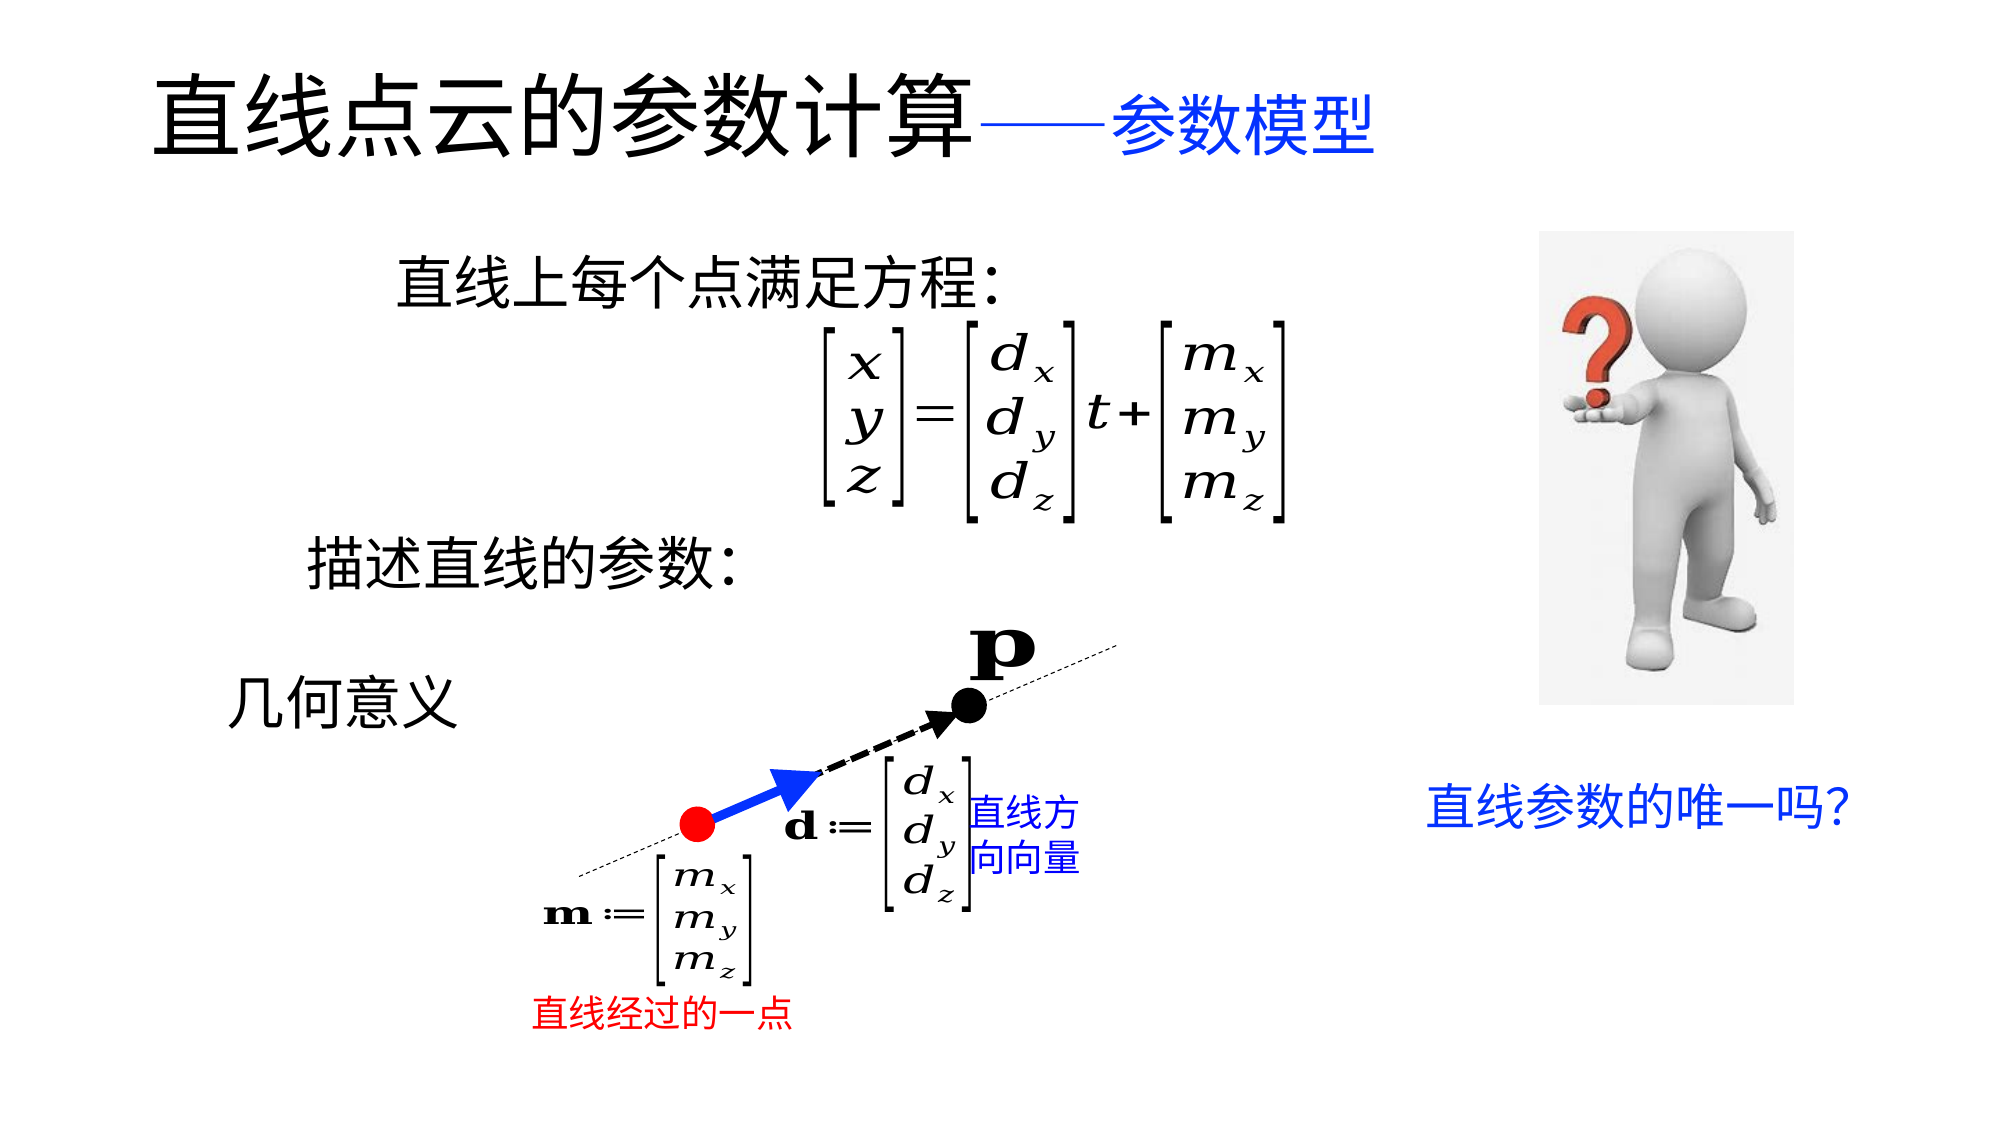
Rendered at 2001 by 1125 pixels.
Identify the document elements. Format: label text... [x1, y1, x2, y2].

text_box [657, 538, 1040, 984]
picture [1539, 231, 1794, 705]
text_box 直线方向向量 [1040, 781, 1108, 886]
title 直线点云的参数计算——参数模型 [135, 40, 1861, 201]
text_box 直线经过的一点 [476, 982, 849, 1043]
text_box 几何意义 [212, 658, 475, 744]
text_box 直线参数的唯一吗？ [1410, 767, 1882, 843]
